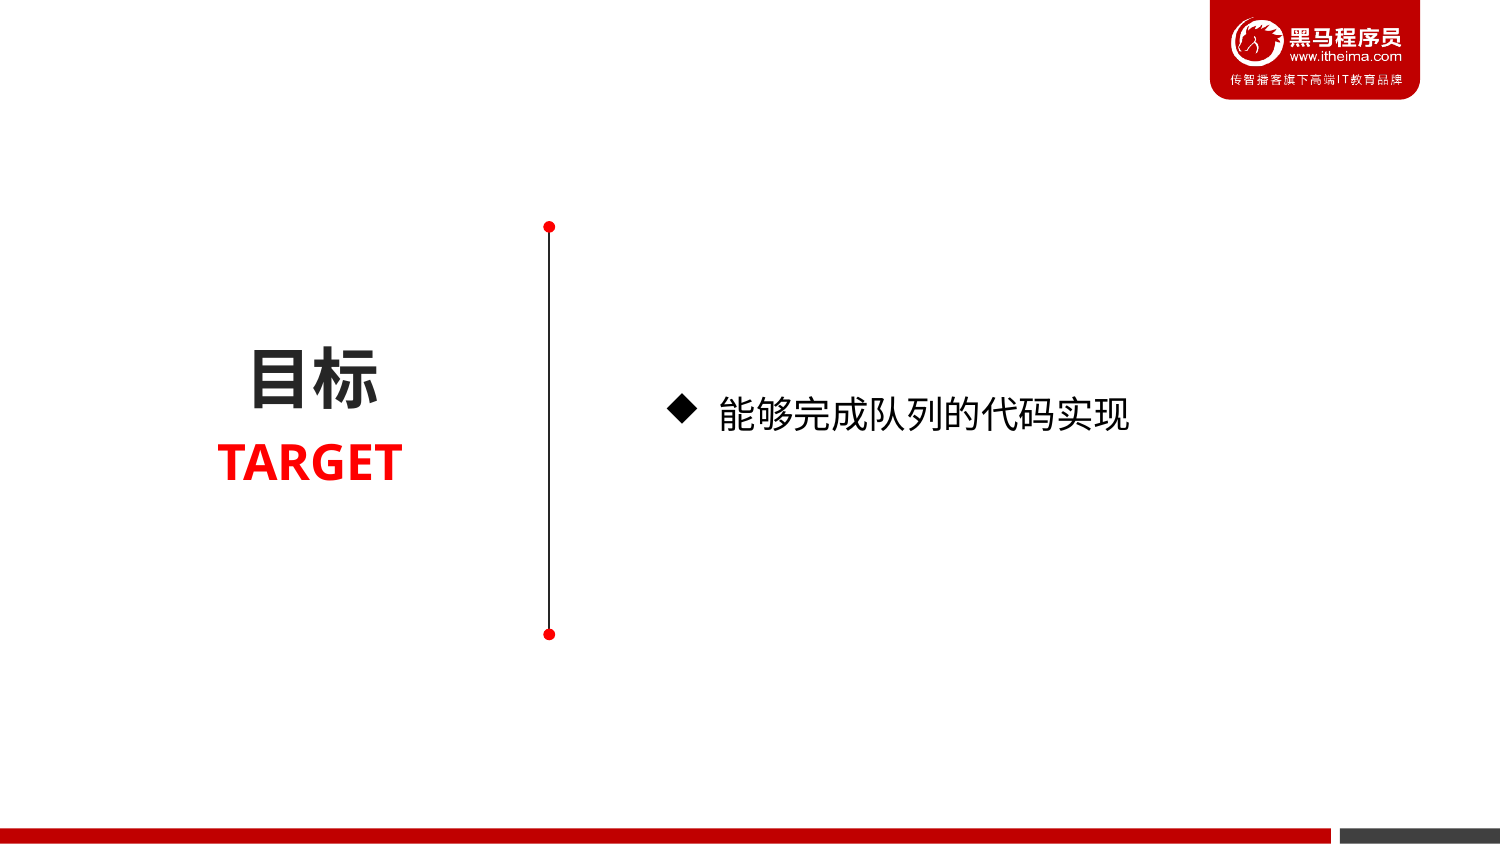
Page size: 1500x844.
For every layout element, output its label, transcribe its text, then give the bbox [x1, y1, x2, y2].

text_box [541, 219, 558, 234]
text_box [541, 628, 558, 643]
text_box 目标 [171, 315, 454, 449]
text_box TARGET [206, 422, 544, 507]
text_box 能够完成队列的代码实现 [648, 338, 1146, 444]
picture [1212, 8, 1421, 94]
